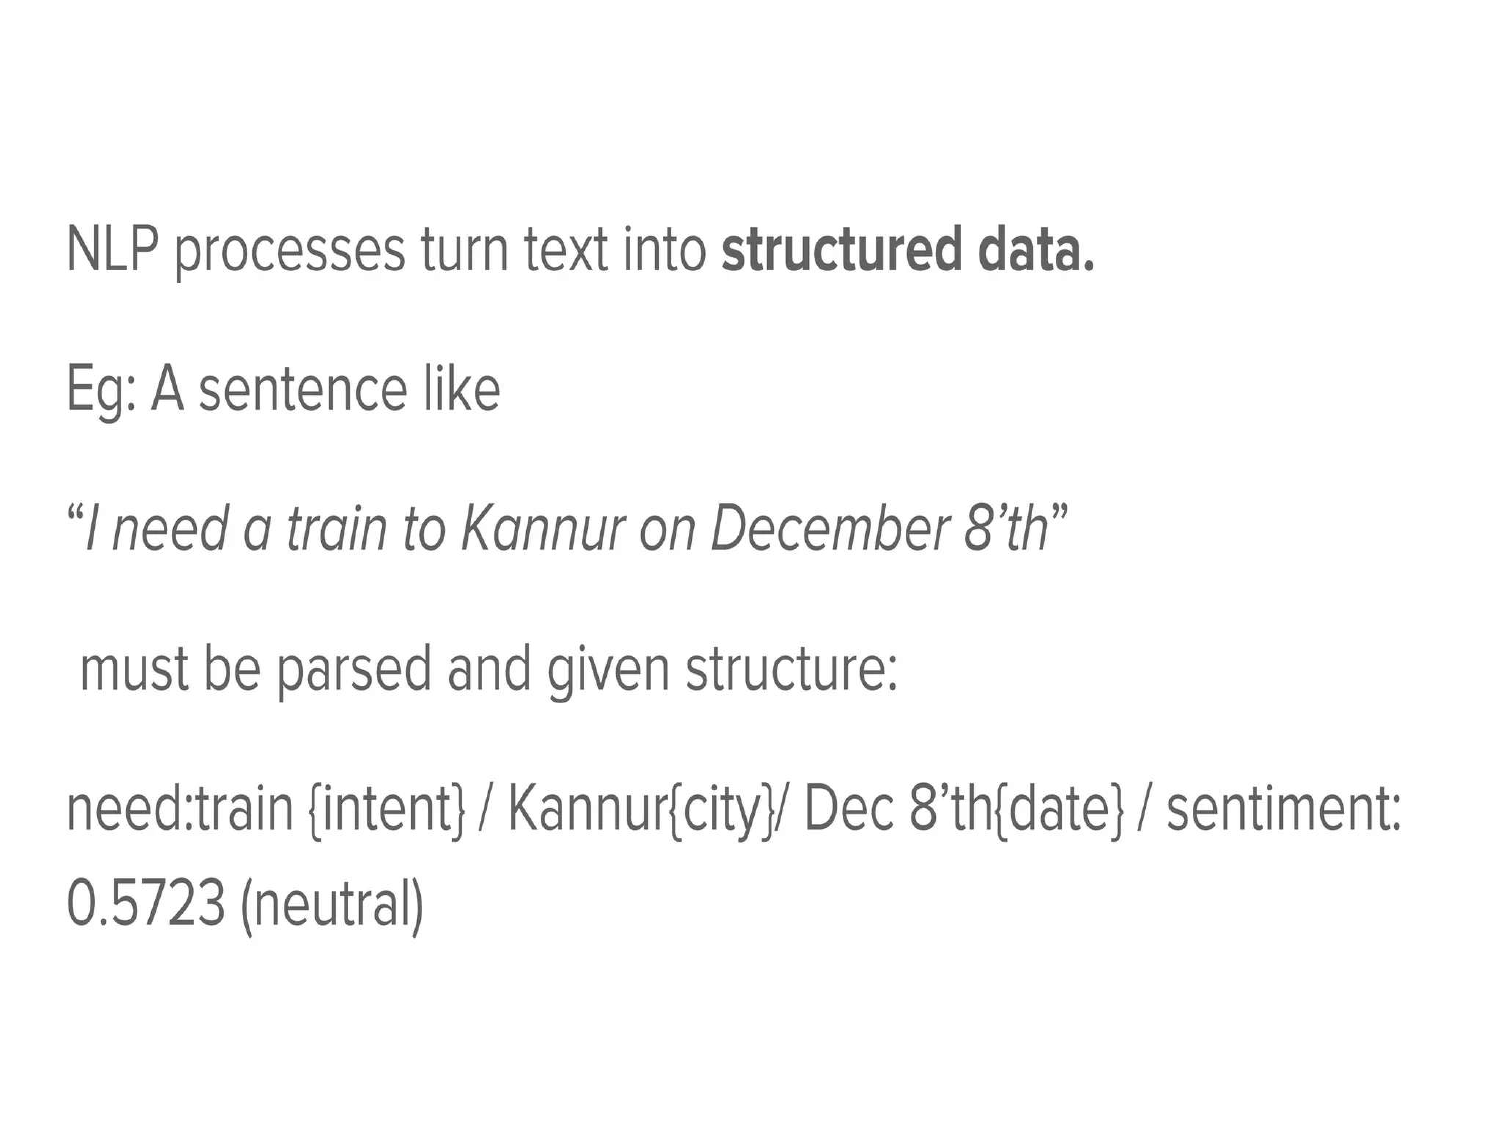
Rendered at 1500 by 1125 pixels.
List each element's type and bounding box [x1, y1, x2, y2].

picture [0, 140, 1500, 1125]
